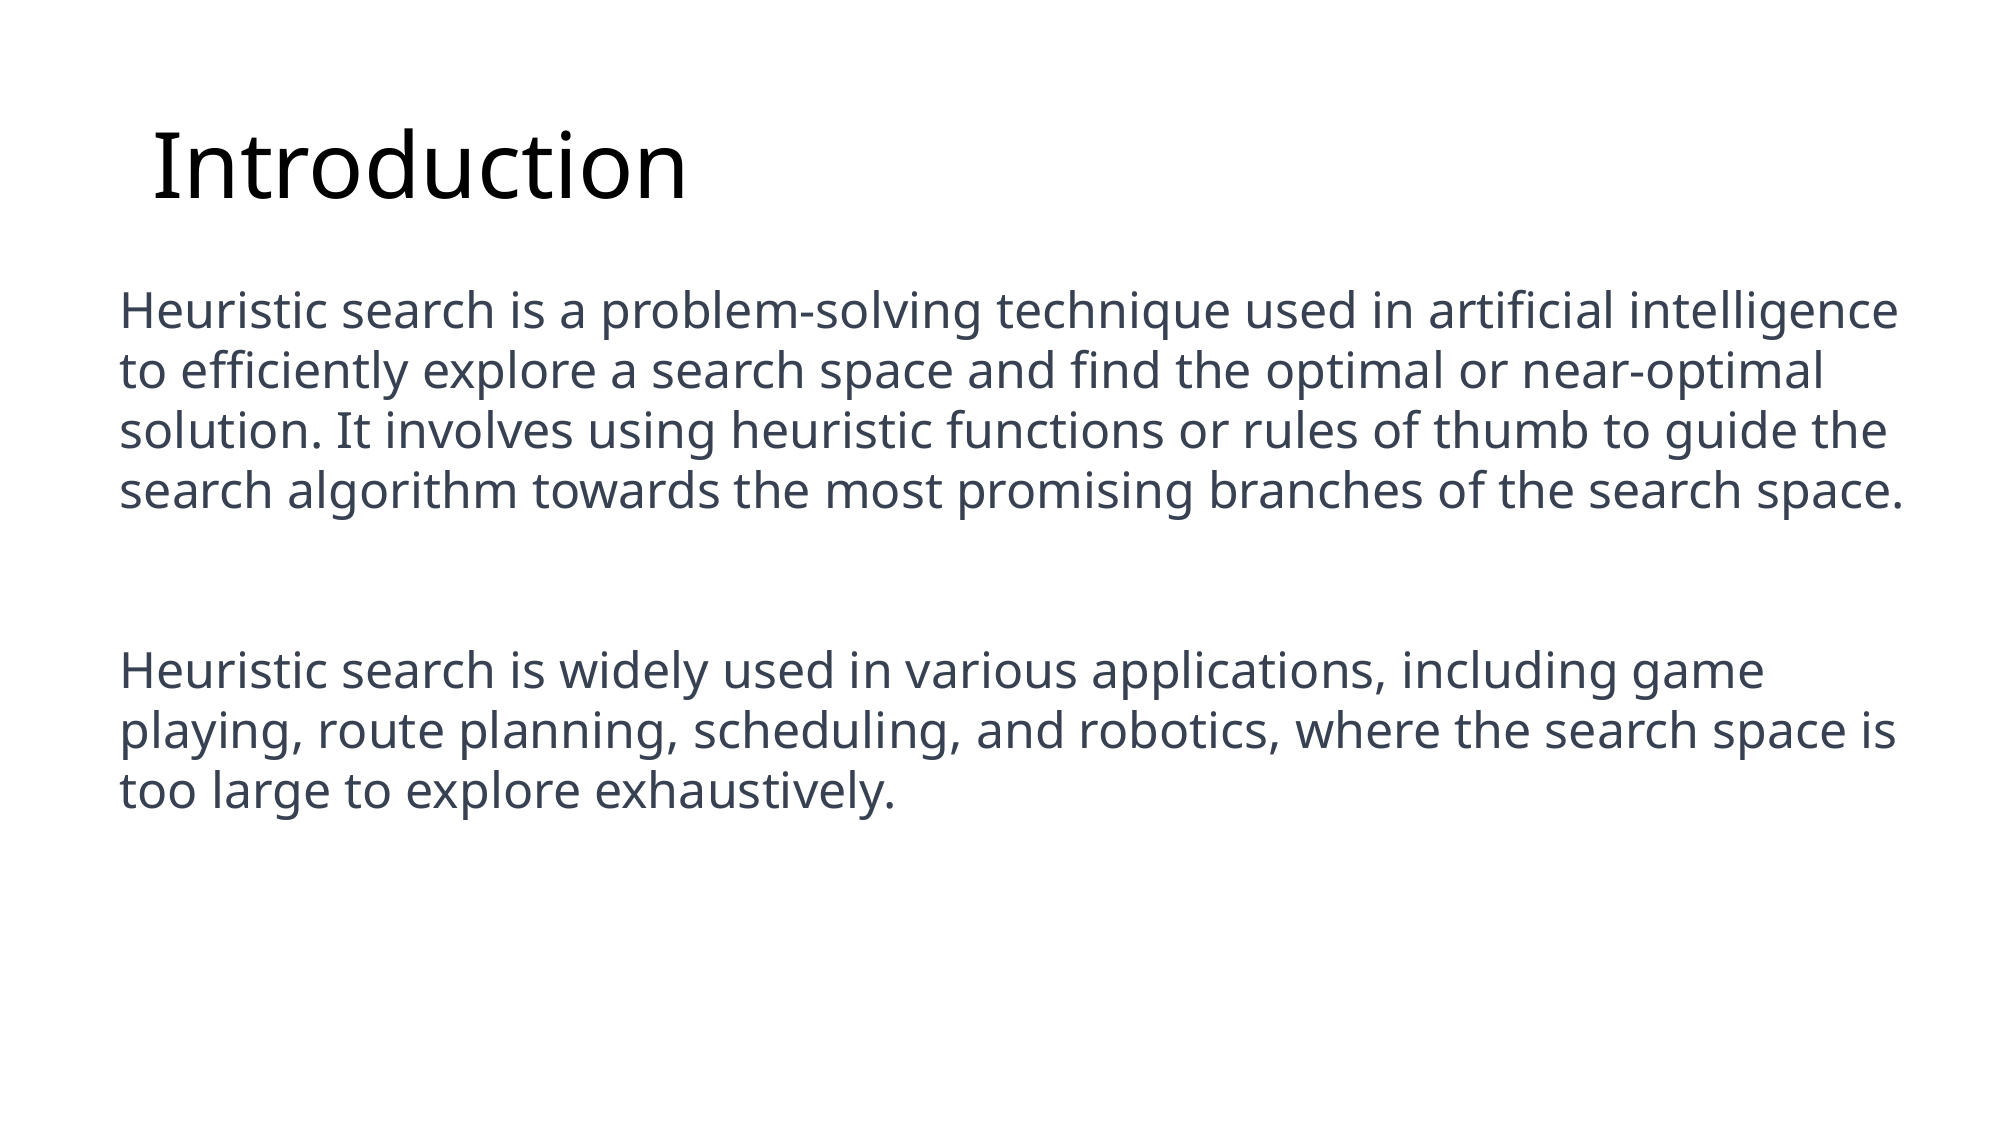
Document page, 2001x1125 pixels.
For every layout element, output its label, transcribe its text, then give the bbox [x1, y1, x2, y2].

text_box Heuristic search is a problem-solving technique used in artificial intelligence to efficiently explore a search space and find the optimal or near-optimal solution. It involves using heuristic functions or rules of thumb to guide the search algorithm towards the most promising branches of the search space. Heuristic search is widely used in various applications, including game playing, route planning, scheduling, and robotics, where the search space is too large to explore exhaustively. [105, 271, 1937, 826]
title Introduction [137, 59, 1863, 271]
